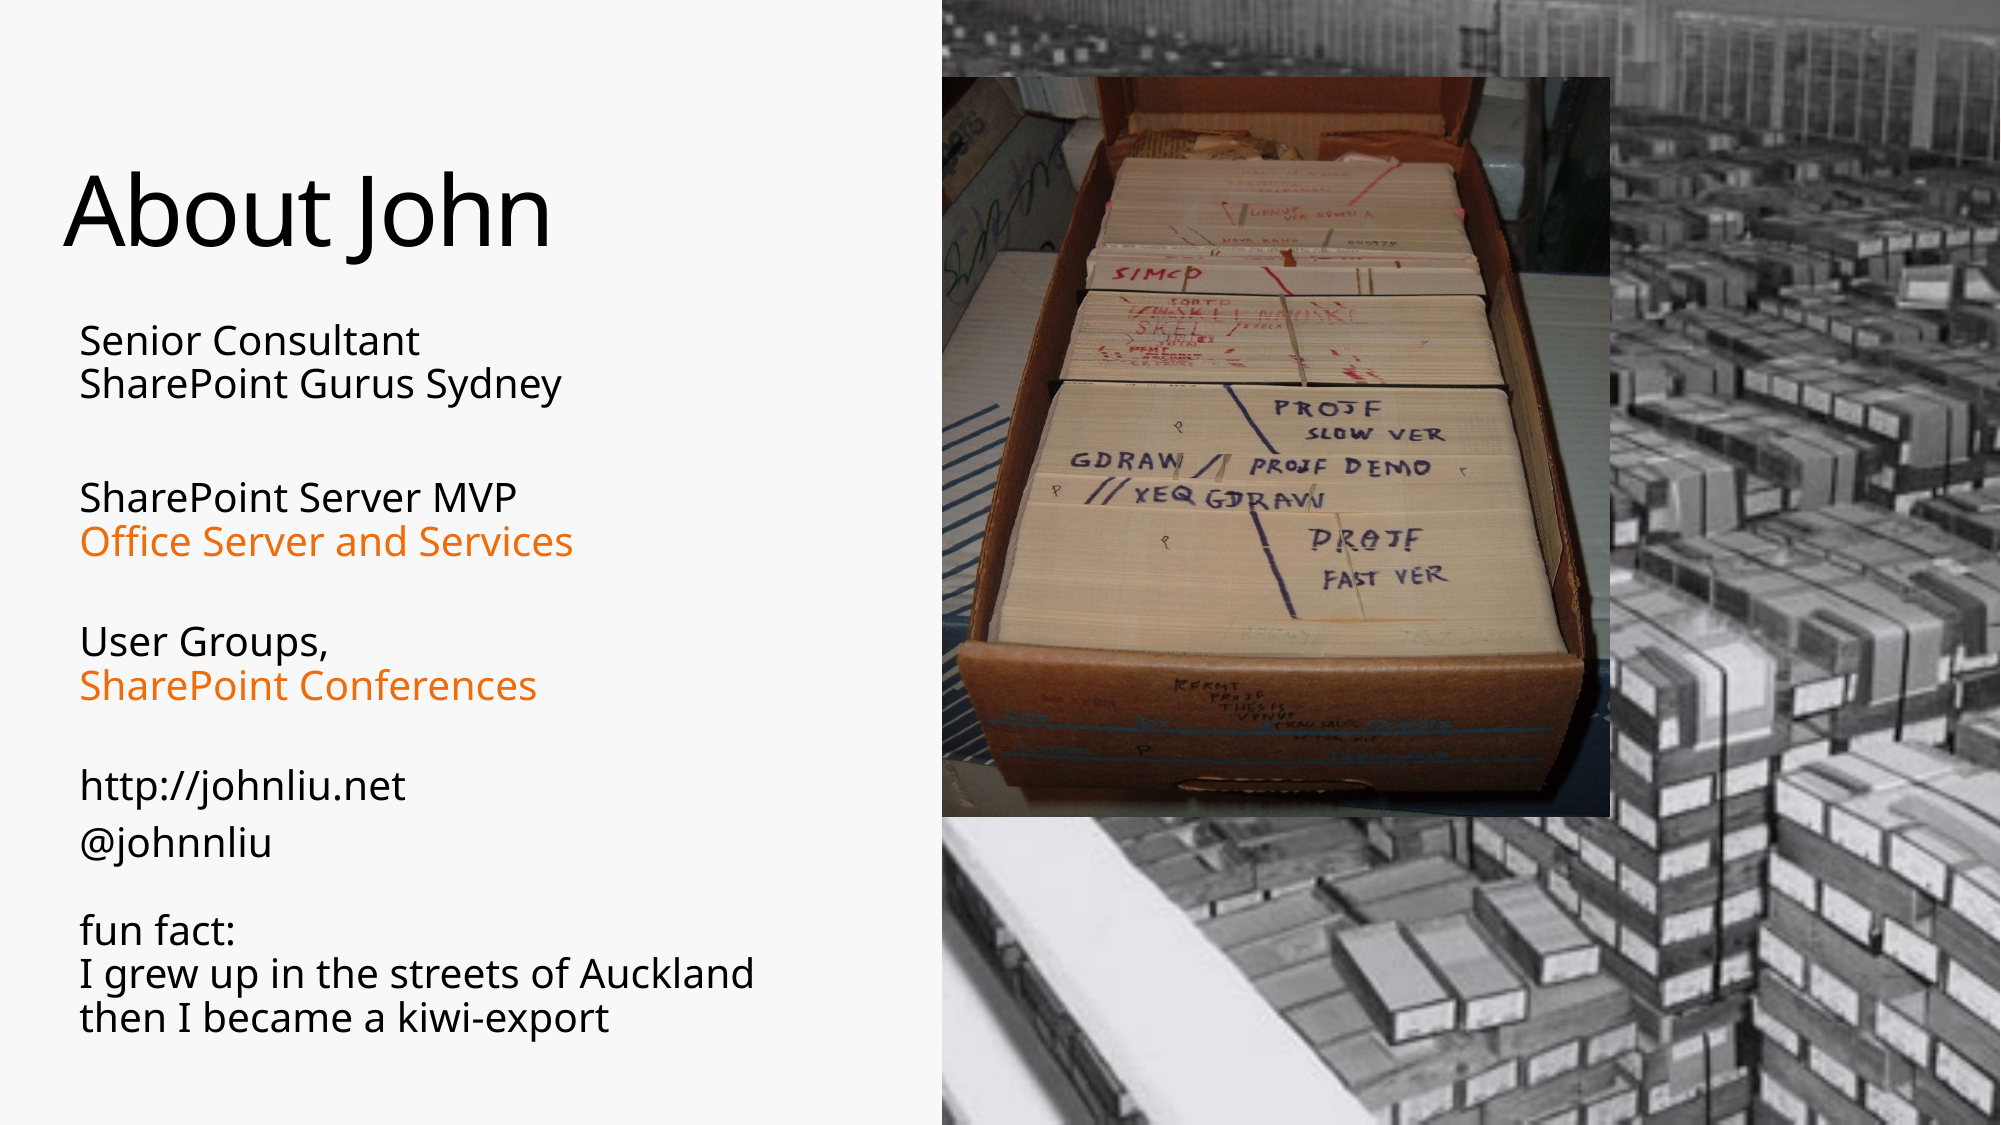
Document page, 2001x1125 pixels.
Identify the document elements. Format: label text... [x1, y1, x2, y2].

title About John [48, 77, 899, 273]
list Senior Consultant SharePoint Gurus Sydney SharePoint Server MVP Office Server and Services User Groups, SharePoint Conferences http://johnliu.net @johnnliu fun fact: I grew up in the streets of Auckland then I became a kiwi-export [73, 296, 927, 1078]
picture [942, 0, 2001, 1125]
